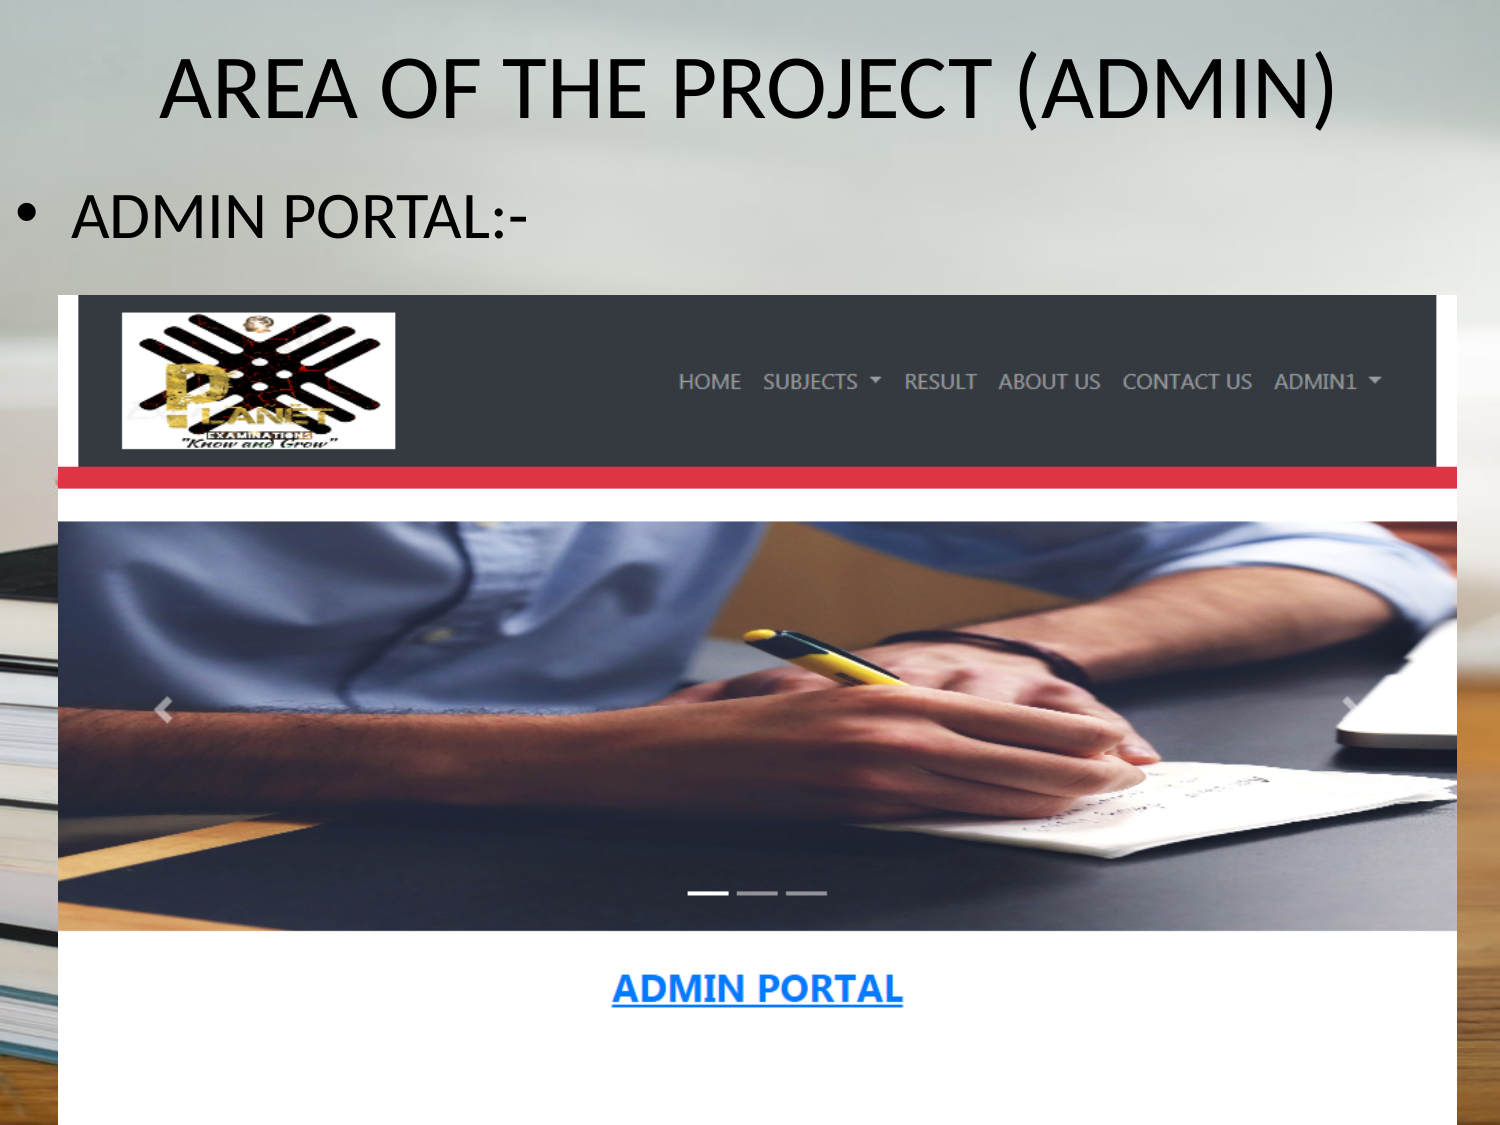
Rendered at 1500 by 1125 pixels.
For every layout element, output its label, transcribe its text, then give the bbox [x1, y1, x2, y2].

title AREA OF THE PROJECT (ADMIN) [0, 0, 1500, 164]
list ADMIN PORTAL:- [0, 164, 1500, 1125]
picture [58, 294, 1457, 1125]
